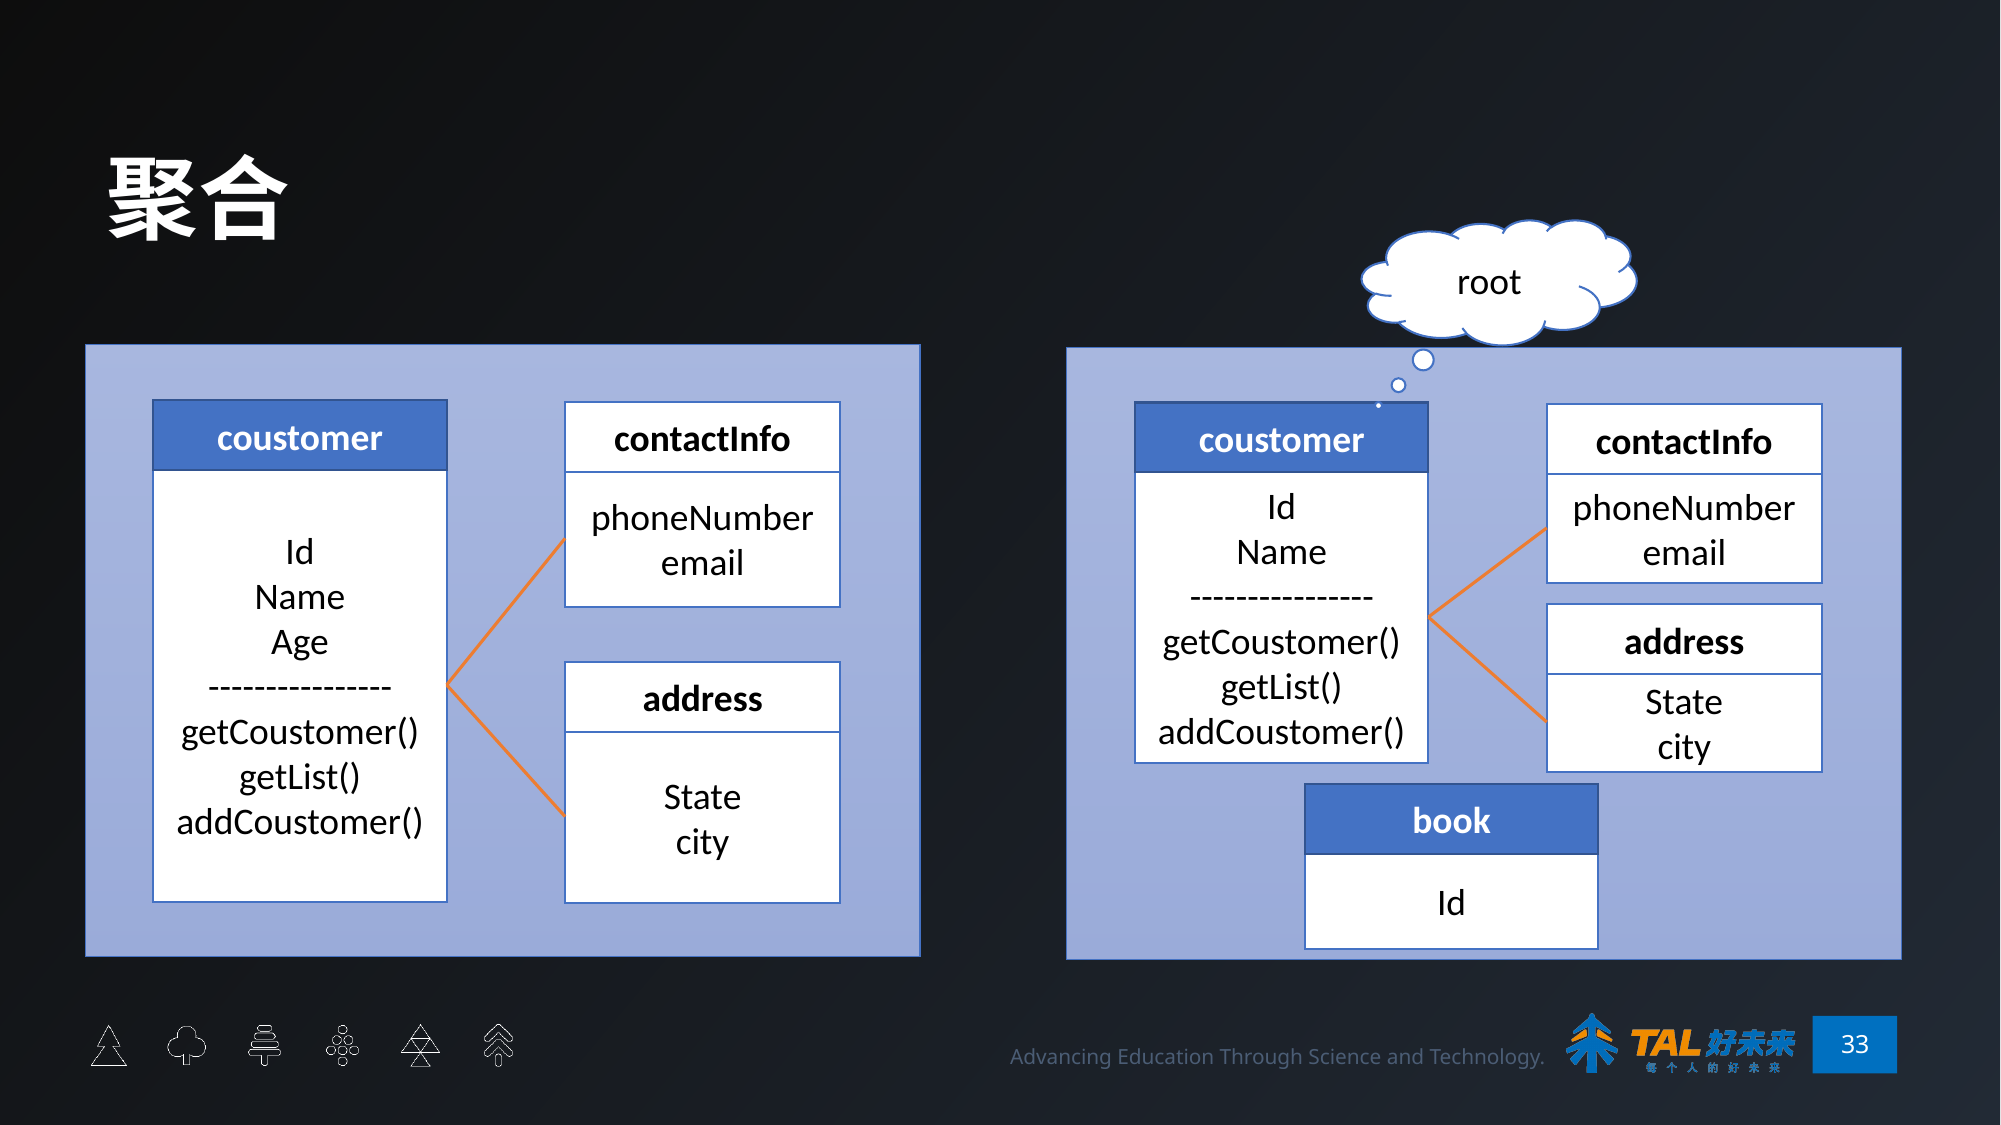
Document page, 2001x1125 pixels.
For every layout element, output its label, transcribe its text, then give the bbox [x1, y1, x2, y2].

text_box State city [1546, 675, 1823, 773]
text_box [1428, 527, 1547, 616]
text_box address [566, 661, 841, 733]
text_box book [1304, 783, 1599, 855]
text_box Id Name ---------------- getCoustomer() getList() addCoustomer() [1134, 473, 1429, 764]
text_box root [1373, 401, 1384, 411]
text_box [1428, 616, 1547, 722]
text_box contactInfo [1546, 403, 1823, 475]
text_box Id [1304, 855, 1599, 950]
text_box address [1547, 603, 1823, 675]
text_box coustomer [1134, 401, 1429, 473]
text_box contactInfo [564, 401, 841, 473]
text_box phoneNumber email [1546, 475, 1823, 584]
text_box Id Name Age ---------------- getCoustomer() getList() addCoustomer() [152, 471, 448, 903]
title 聚合 [91, 138, 1888, 267]
text_box root [1360, 219, 1638, 347]
text_box [1066, 347, 1902, 960]
text_box coustomer [152, 399, 448, 471]
text_box phoneNumber email [564, 473, 841, 608]
slide_number 33 [1808, 1013, 1902, 1078]
text_box State city [564, 733, 841, 904]
picture [1556, 1003, 1805, 1083]
text_box [85, 344, 921, 957]
text_box root [1411, 348, 1435, 372]
text_box root [1390, 377, 1407, 394]
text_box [446, 538, 566, 684]
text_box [446, 684, 566, 817]
